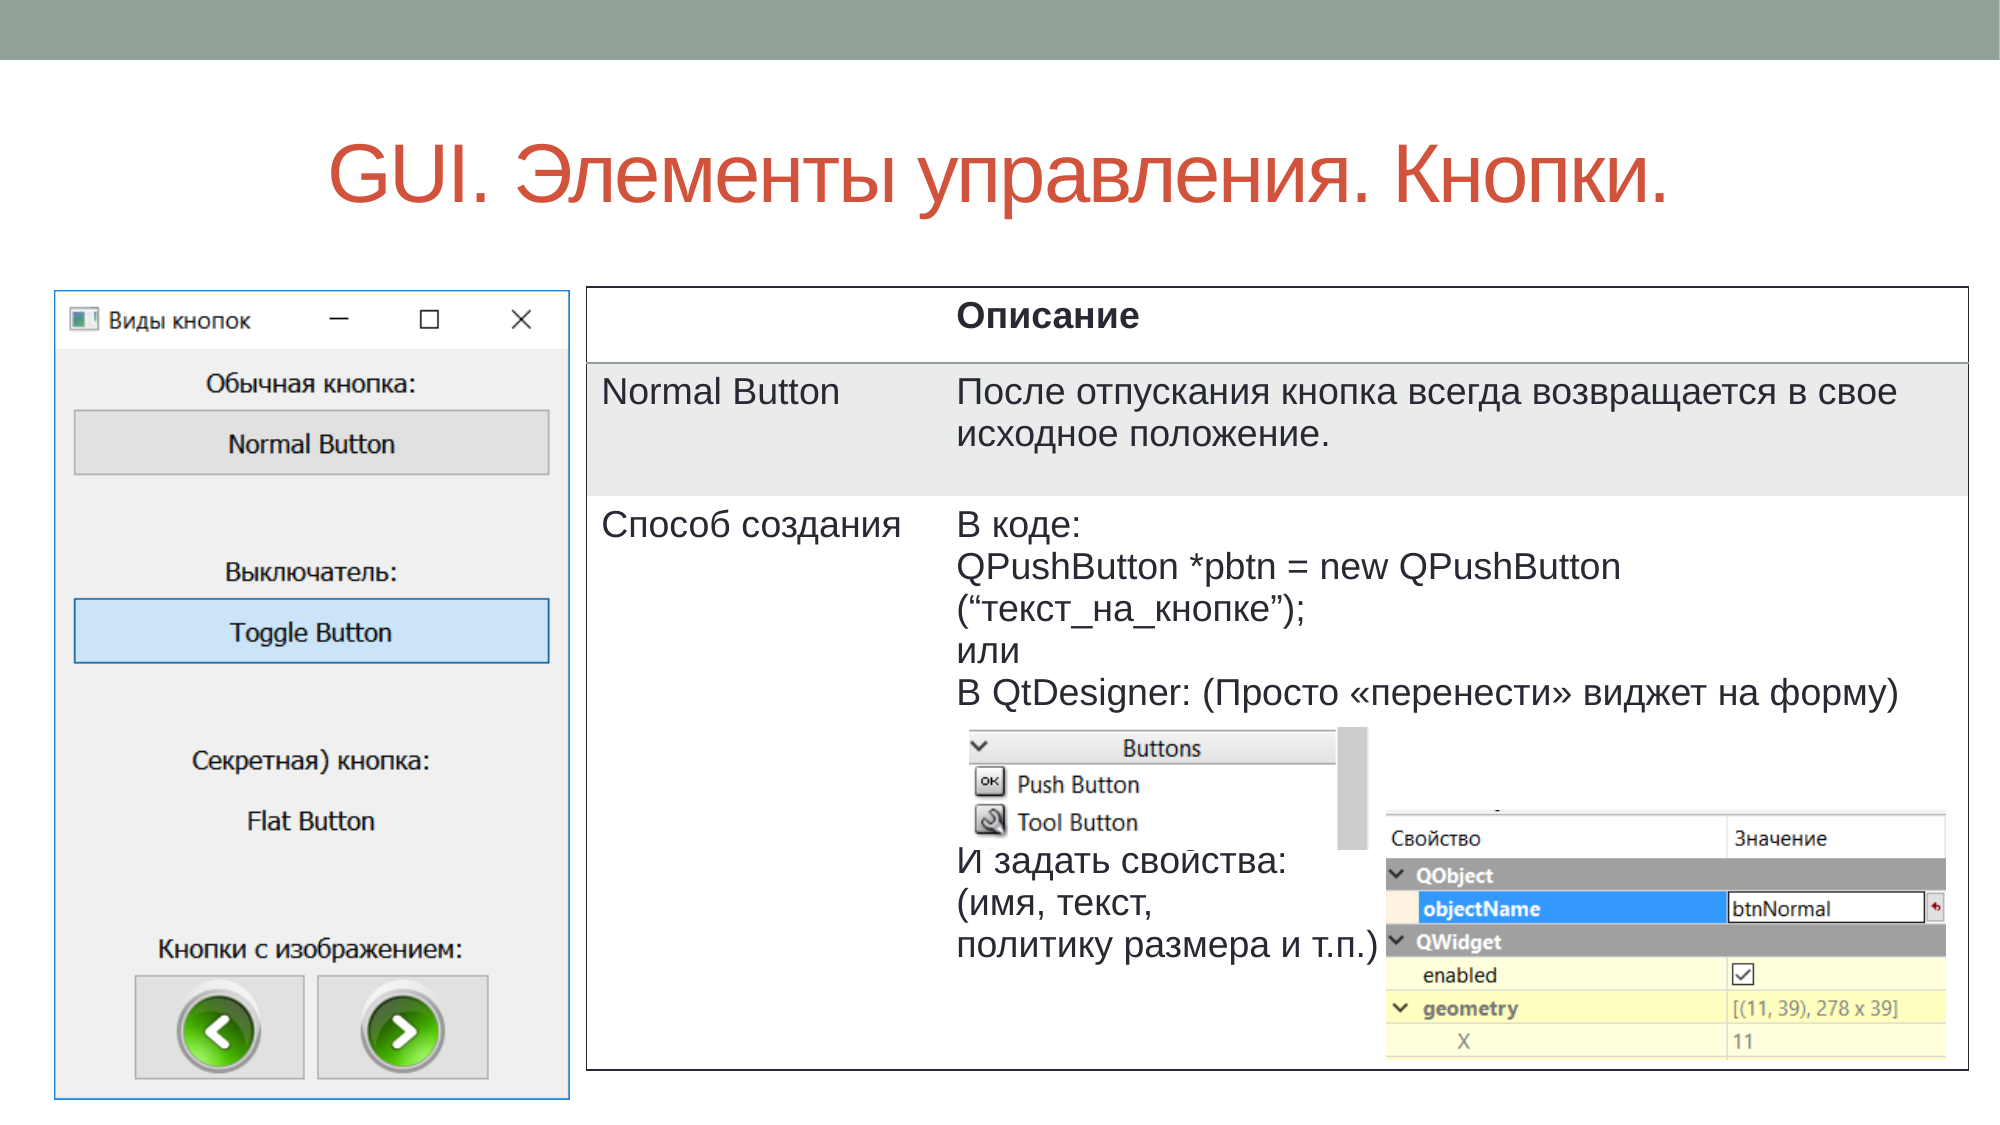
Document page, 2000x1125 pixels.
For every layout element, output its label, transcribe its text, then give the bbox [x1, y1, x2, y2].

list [54, 290, 570, 1100]
table_cell В коде: QPushButton *pbtn = new QPushButton (“текст_на_кнопке”); или В QtDesigner: (Просто «перенести» виджет на форму) И задать свойства: (имя, текст, политику размера и т.п.) [942, 496, 1968, 1069]
table_cell После отпускания кнопка всегда возвращается в свое исходное положение. [942, 364, 1968, 496]
picture [969, 727, 1369, 850]
table_cell Normal Button [587, 364, 942, 496]
table_header Описание [942, 288, 1968, 362]
title GUI. Элементы управления. Кнопки. [99, 87, 1900, 250]
picture [1386, 810, 1947, 1061]
table_cell Способ создания [587, 496, 942, 1069]
table_header [587, 288, 942, 362]
